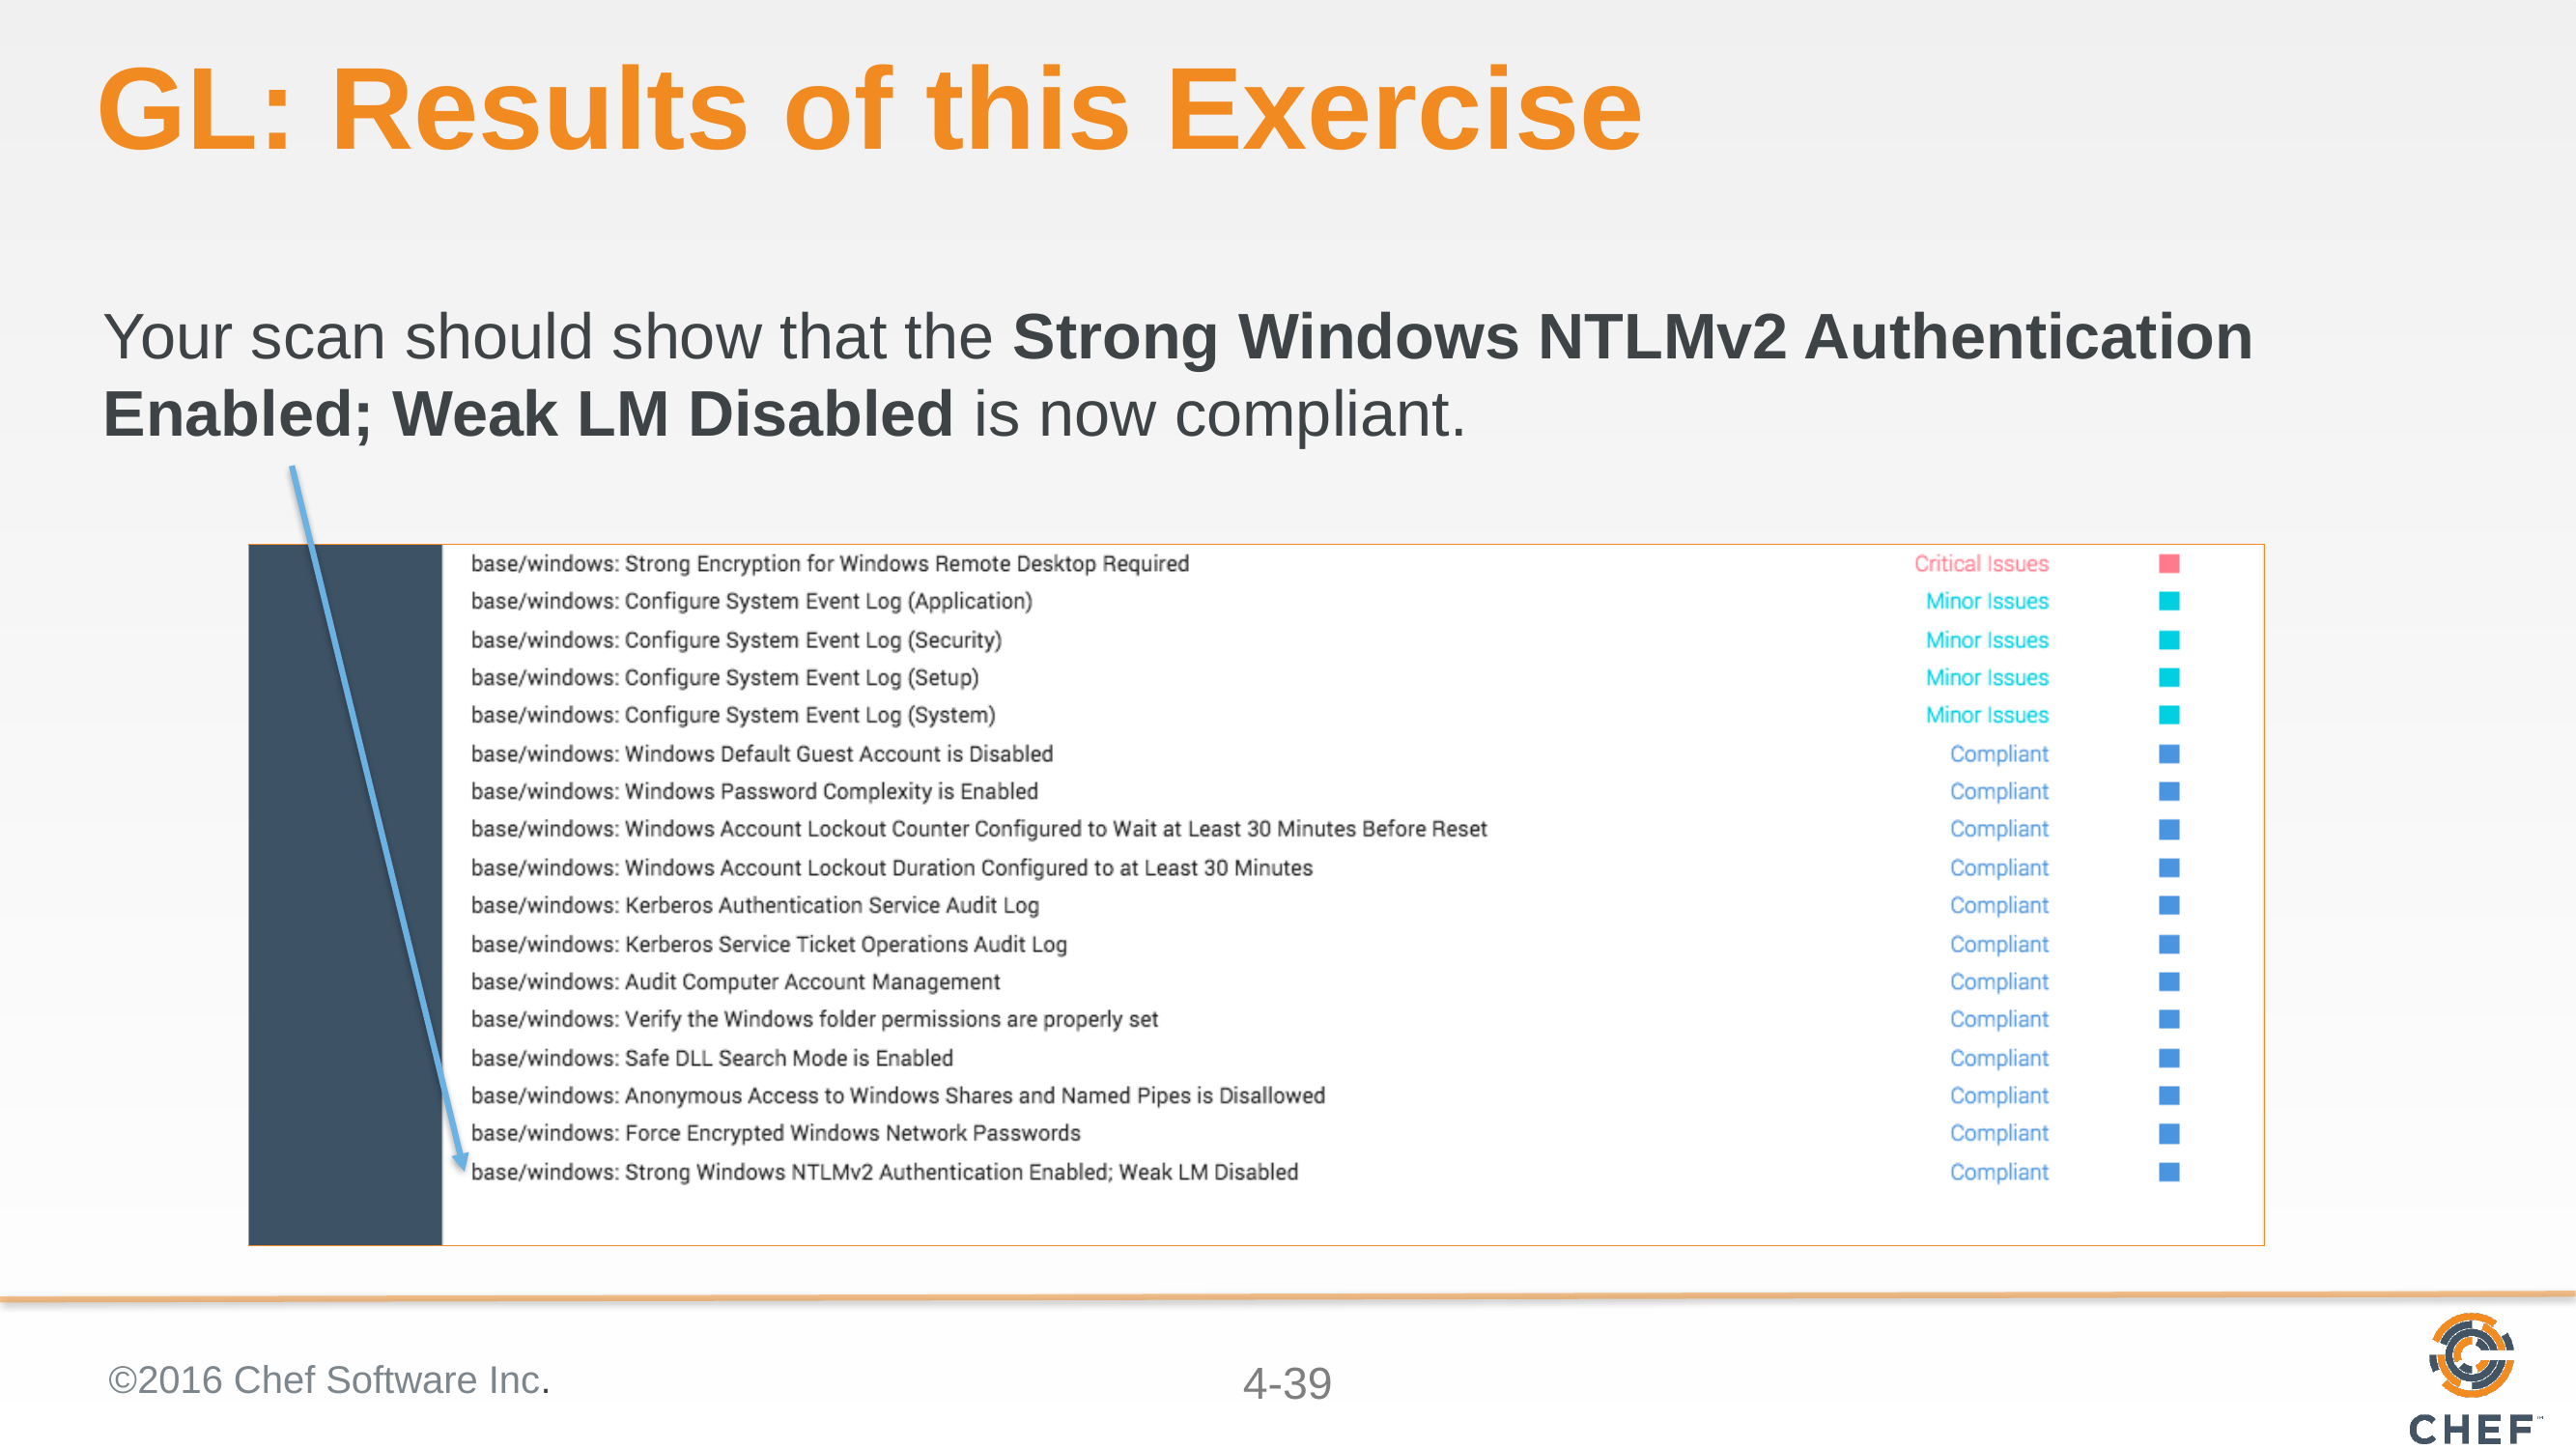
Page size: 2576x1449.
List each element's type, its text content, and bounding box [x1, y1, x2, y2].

picture [2399, 1297, 2551, 1449]
picture [247, 544, 2265, 1247]
list Your scan should show that the Strong Windows NTLMv2 Authentication Enabled; Weak LM Disabled is now compliant. [102, 294, 2464, 1142]
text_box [291, 465, 466, 1173]
title GL: Results of this Exercise [96, 48, 2463, 180]
